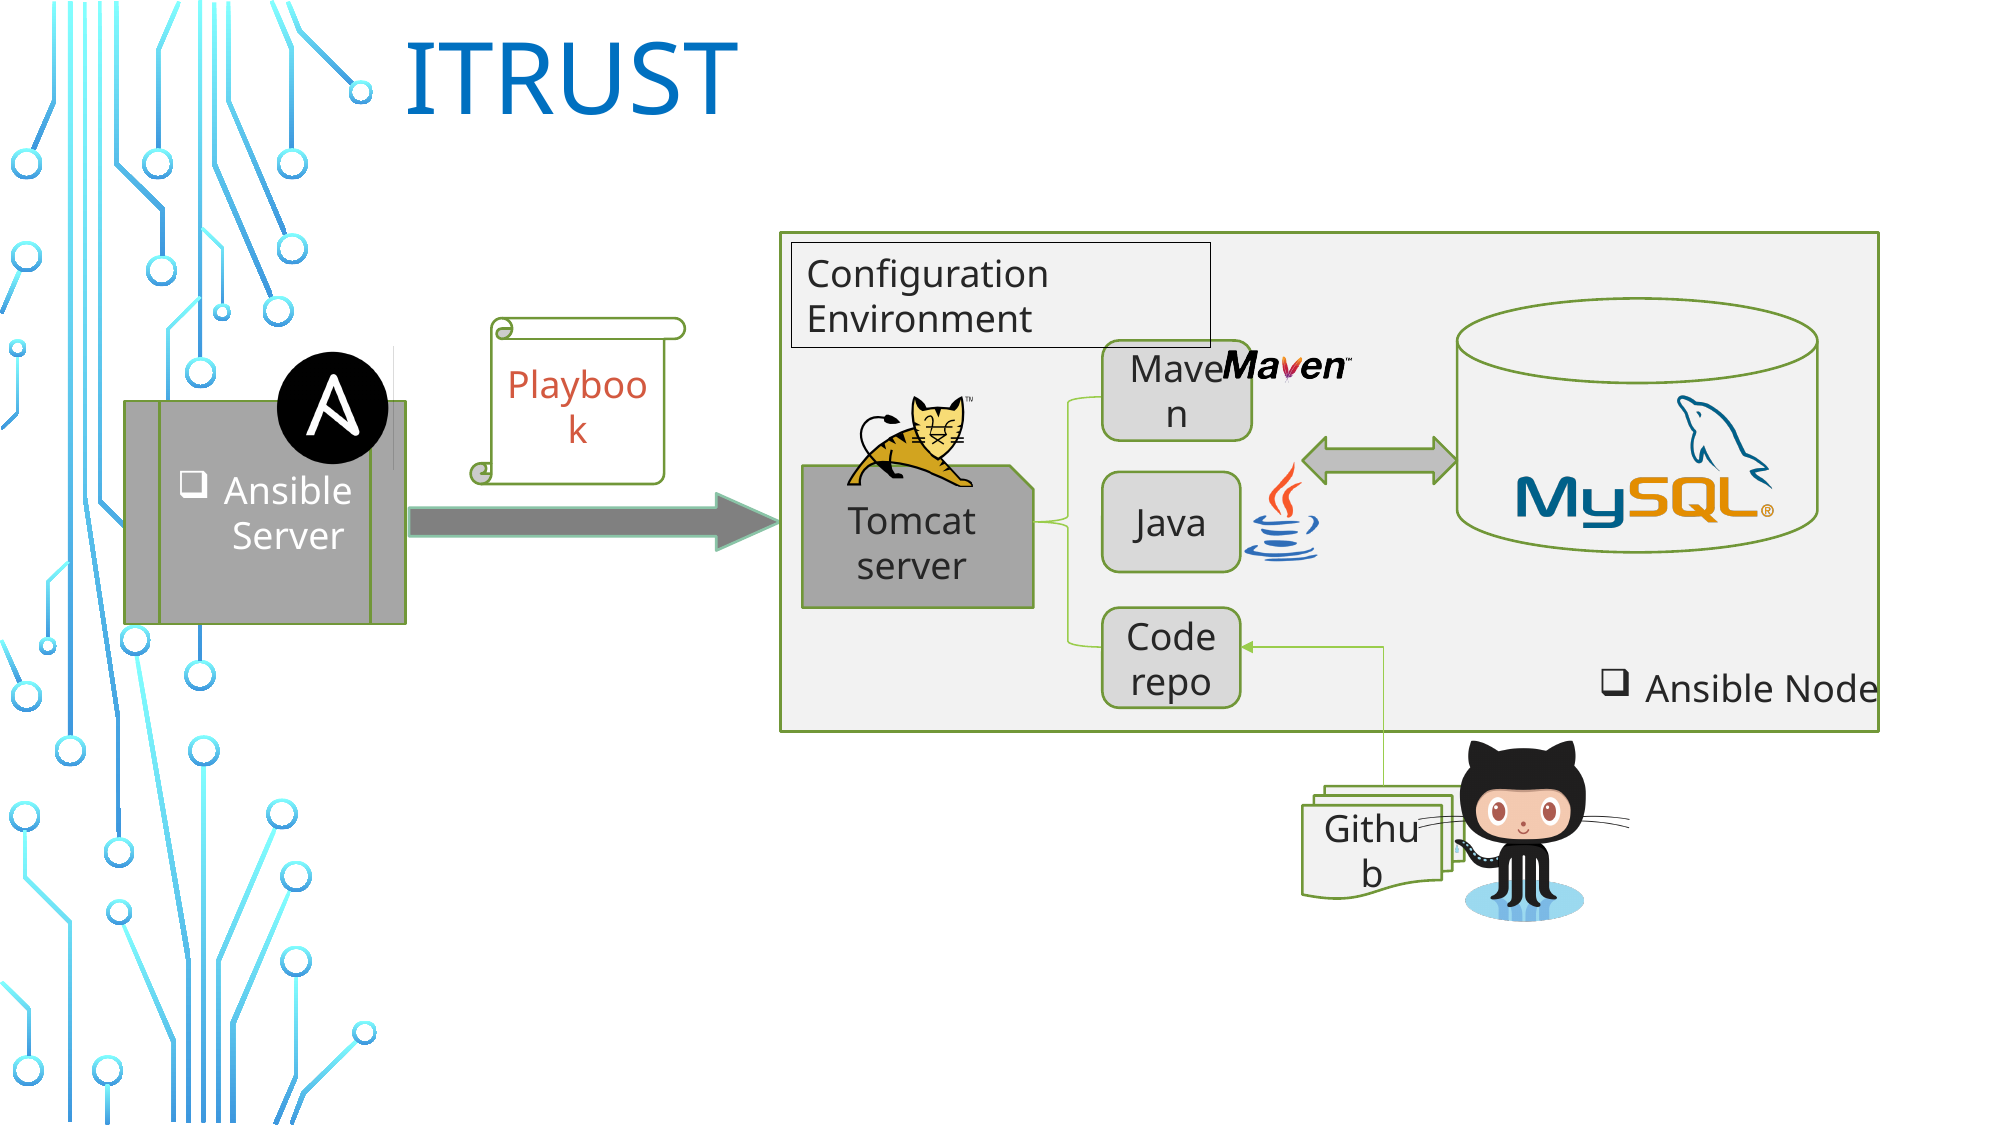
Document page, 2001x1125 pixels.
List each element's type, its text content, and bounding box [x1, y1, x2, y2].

text_box Code repo [1100, 606, 1242, 710]
text_box Github [1301, 784, 1411, 900]
picture [847, 396, 973, 487]
text_box [1032, 396, 1103, 648]
text_box [1455, 297, 1819, 554]
text_box Playbook [469, 316, 687, 486]
text_box [1362, 435, 1459, 486]
text_box Tomcat server [801, 464, 1035, 609]
text_box Maven [1101, 339, 1254, 442]
text_box Configuration Environment [791, 265, 1211, 348]
text_box [779, 265, 1247, 733]
text_box [407, 492, 779, 552]
picture [270, 346, 395, 470]
picture [1411, 737, 1637, 925]
picture [1516, 395, 1774, 529]
text_box Java [1100, 470, 1199, 574]
picture [1199, 430, 1362, 592]
text_box [1103, 231, 1880, 733]
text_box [1247, 639, 1388, 794]
title iTrust [389, 0, 1832, 265]
text_box Ansible Node [1583, 657, 1895, 718]
picture [1220, 348, 1353, 383]
text_box Ansible Server [123, 400, 407, 625]
